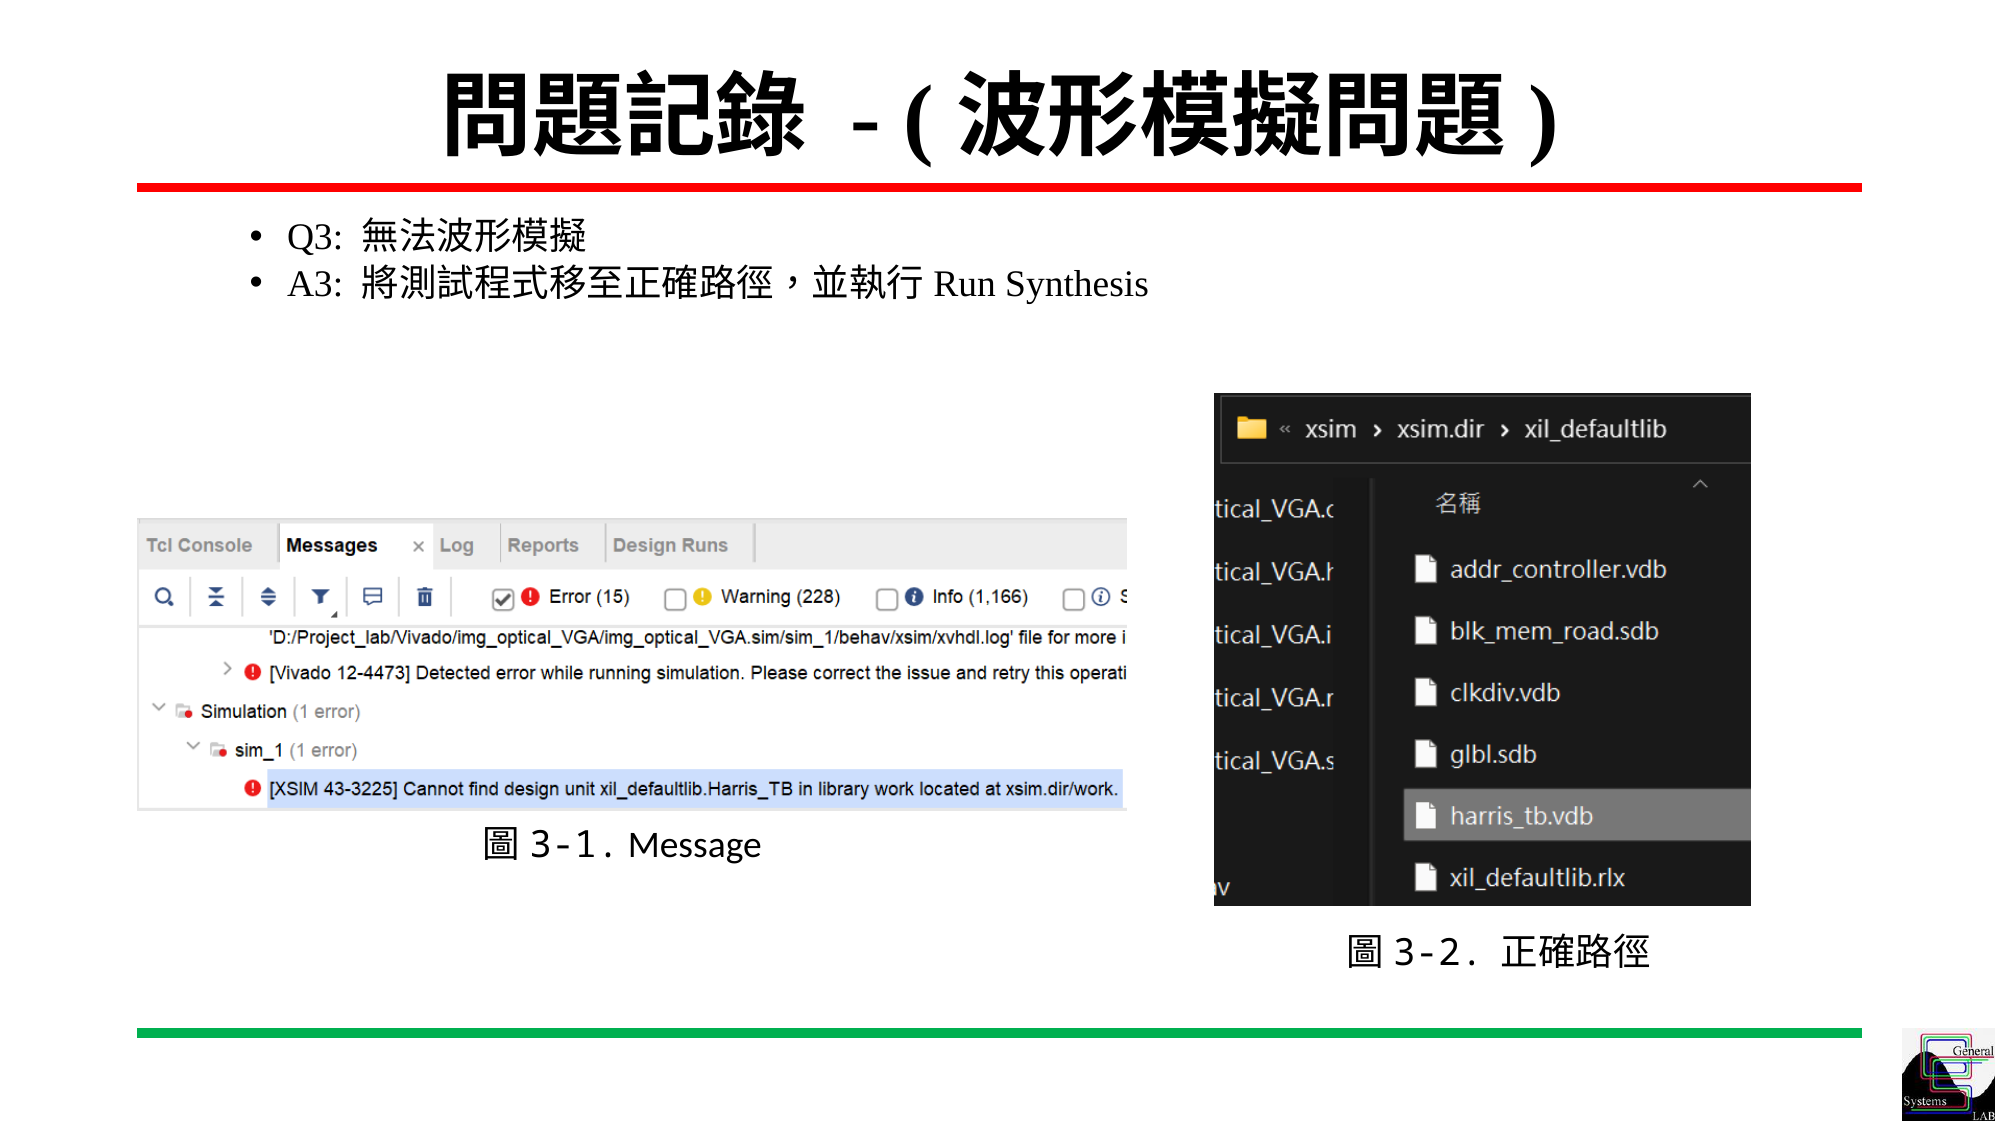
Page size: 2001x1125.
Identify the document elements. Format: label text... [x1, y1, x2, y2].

picture [1214, 393, 1751, 906]
title 問題記錄 - (波形模擬問題) [137, 59, 1863, 178]
text_box 圖3-2. 正確路徑 [1331, 920, 1962, 981]
text_box 圖3-1. Message [468, 812, 1098, 873]
picture [137, 512, 1127, 811]
list Q3: 無法波形模擬 A3: 將測試程式移至正確路徑，並執行Run Synthesis [159, 173, 1978, 1001]
picture [1902, 1028, 1995, 1121]
